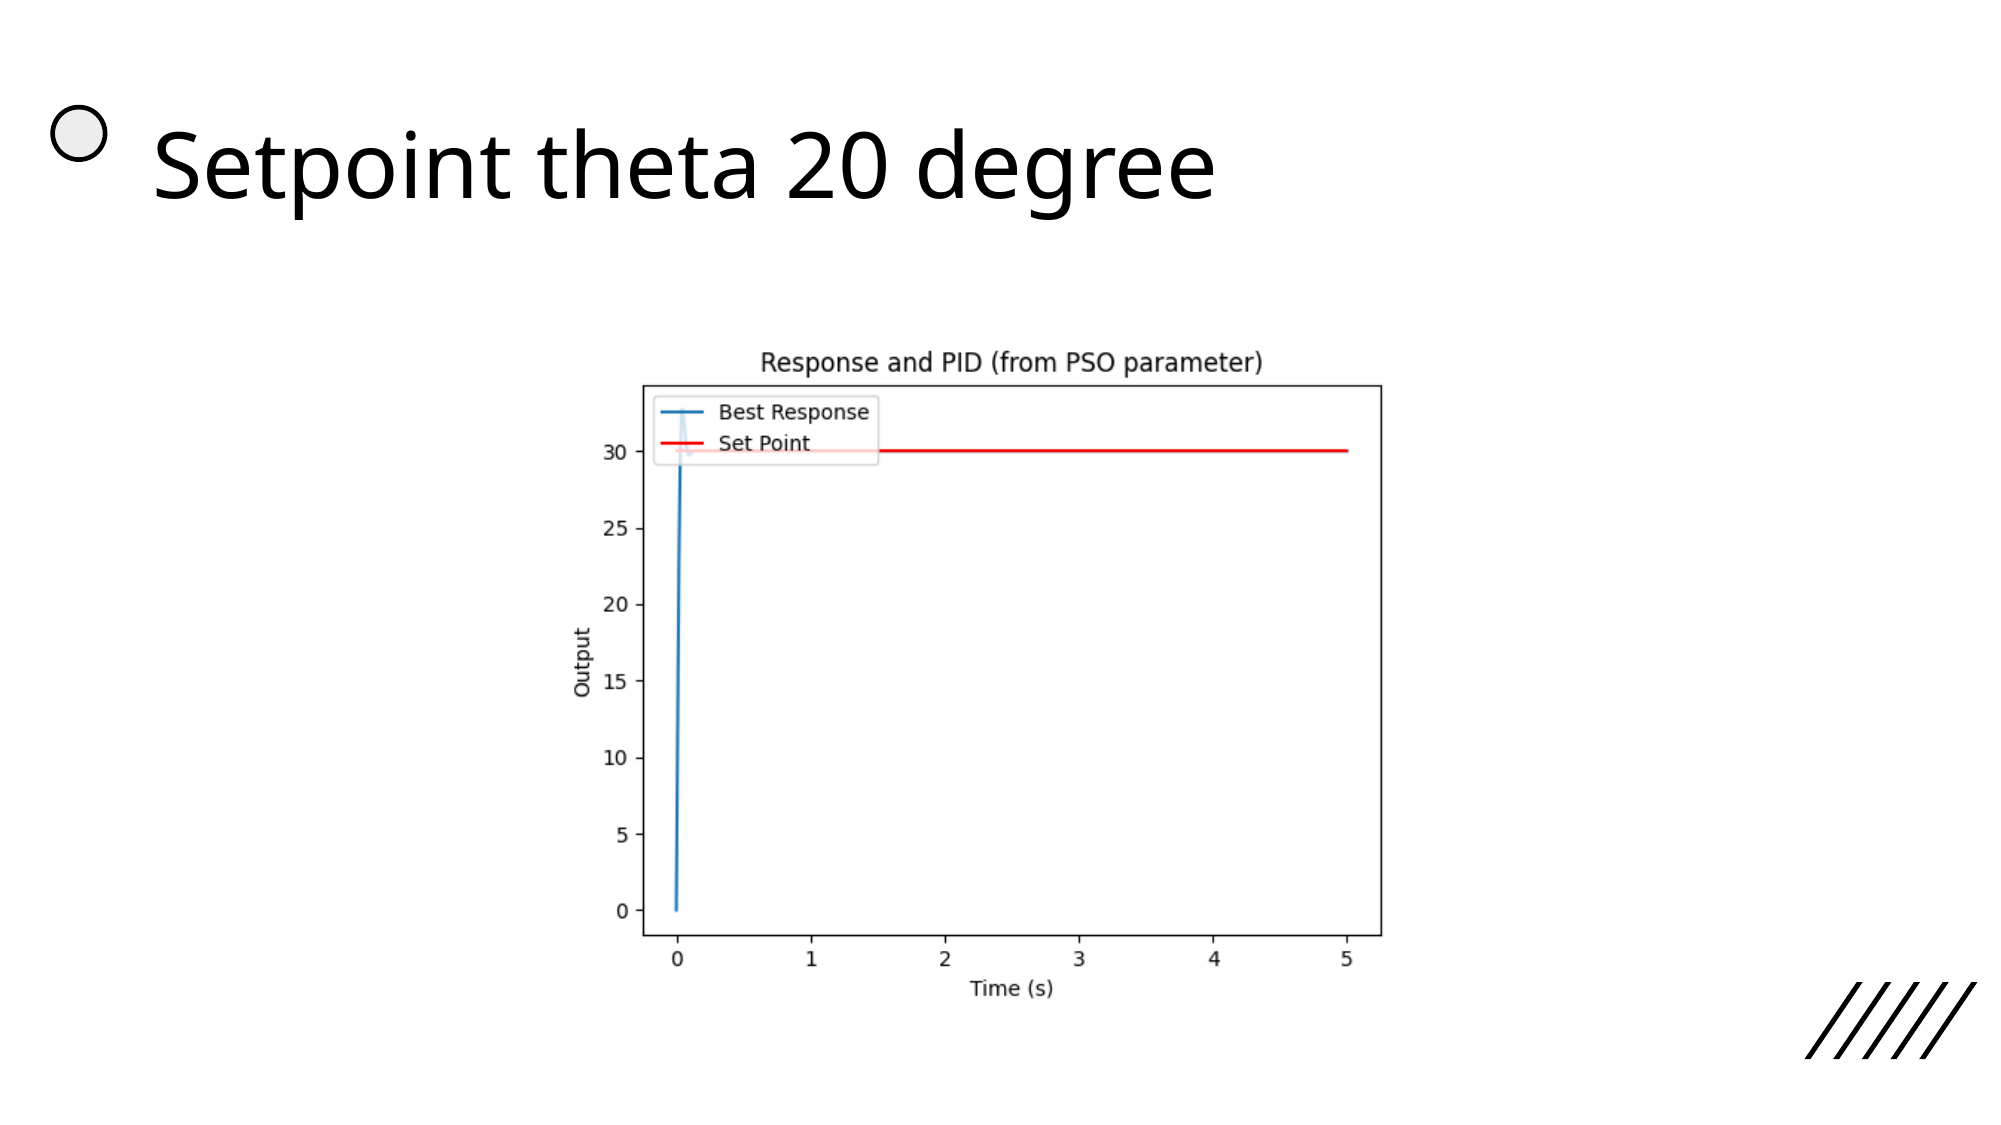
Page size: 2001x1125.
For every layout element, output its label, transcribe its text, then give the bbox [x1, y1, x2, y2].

title Setpoint theta 20 degree [137, 59, 1863, 278]
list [524, 299, 1476, 1014]
